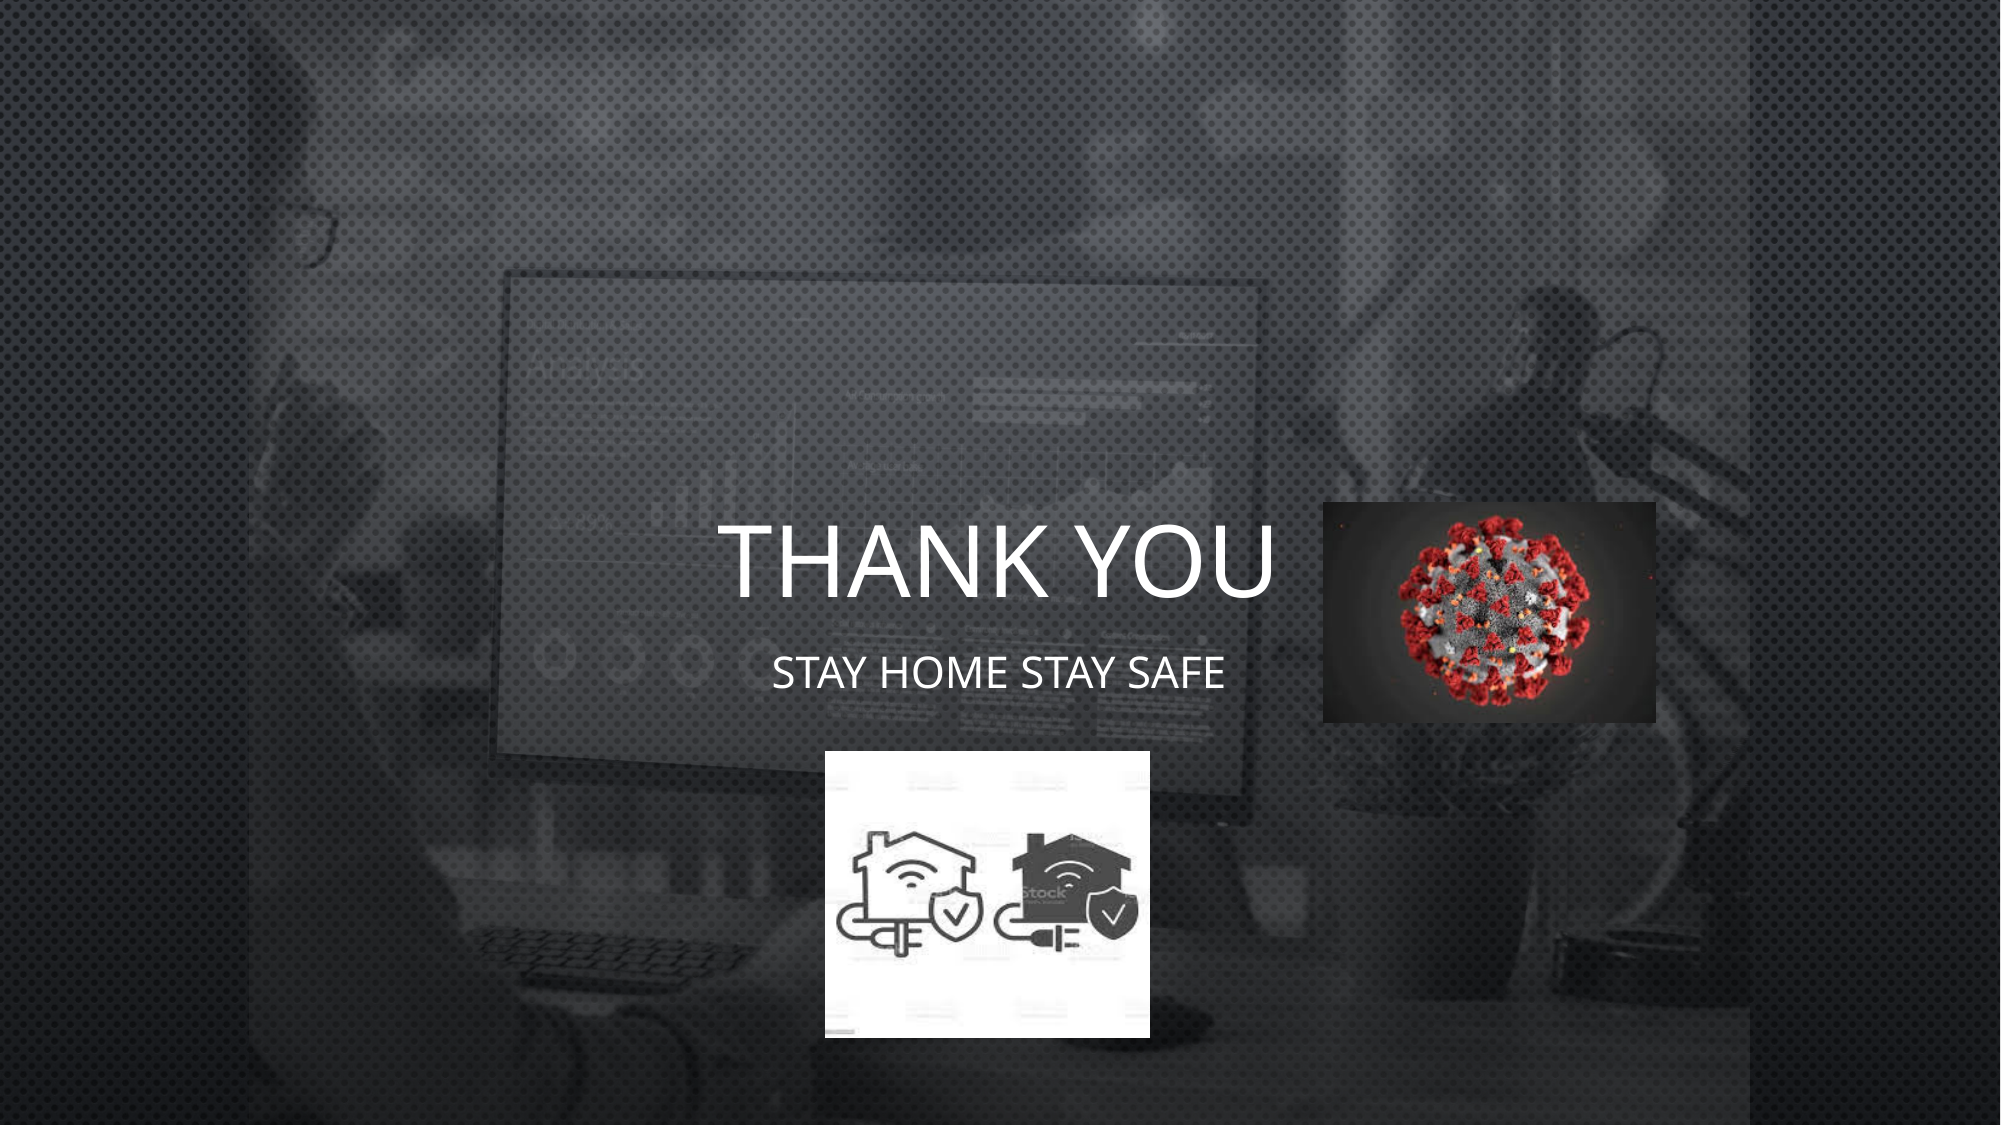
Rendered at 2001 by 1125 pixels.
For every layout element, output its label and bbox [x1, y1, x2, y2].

picture [249, 0, 1751, 1125]
